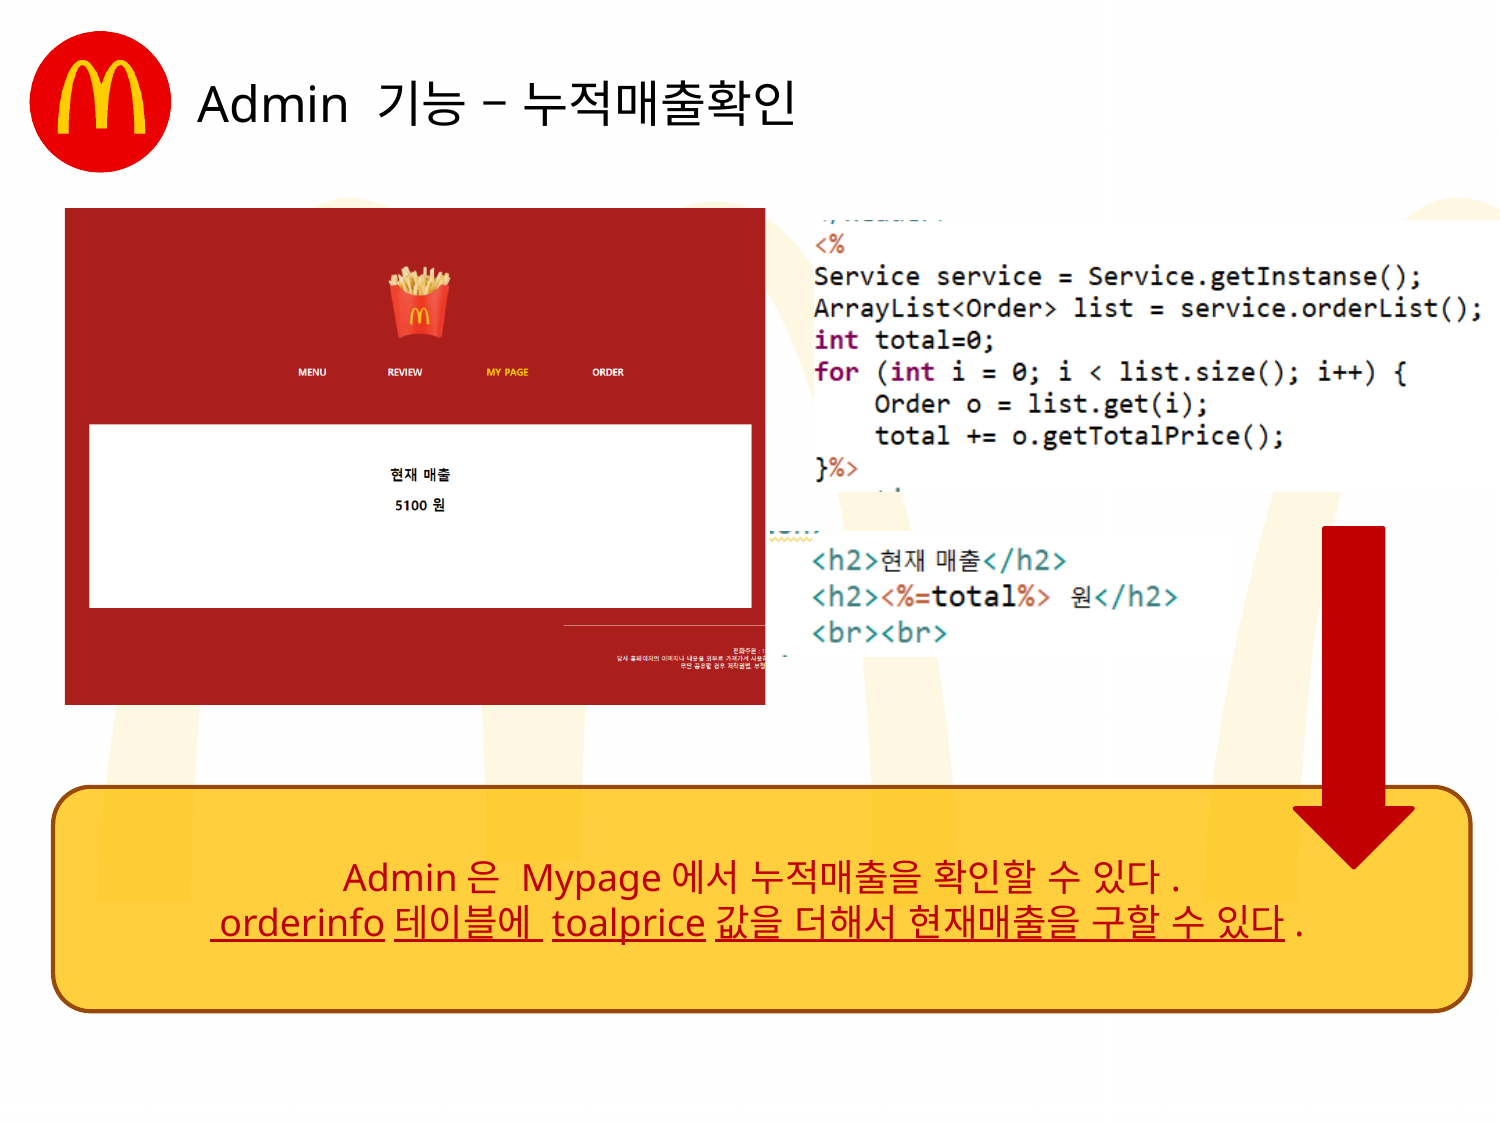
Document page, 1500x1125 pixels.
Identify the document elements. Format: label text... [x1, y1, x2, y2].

text_box [1292, 526, 1415, 870]
text_box Admin은 Mypage에서 누적매출을 확인할 수 있다. orderinfo테이블에 toalprice값을 더해서 현재매출을 구할 수 있다. [50, 784, 1473, 1014]
picture [770, 530, 1231, 657]
picture [814, 220, 1500, 492]
picture [29, 30, 172, 173]
title Admin 기능 – 누적매출확인 [0, 8, 1167, 197]
picture [64, 207, 766, 705]
